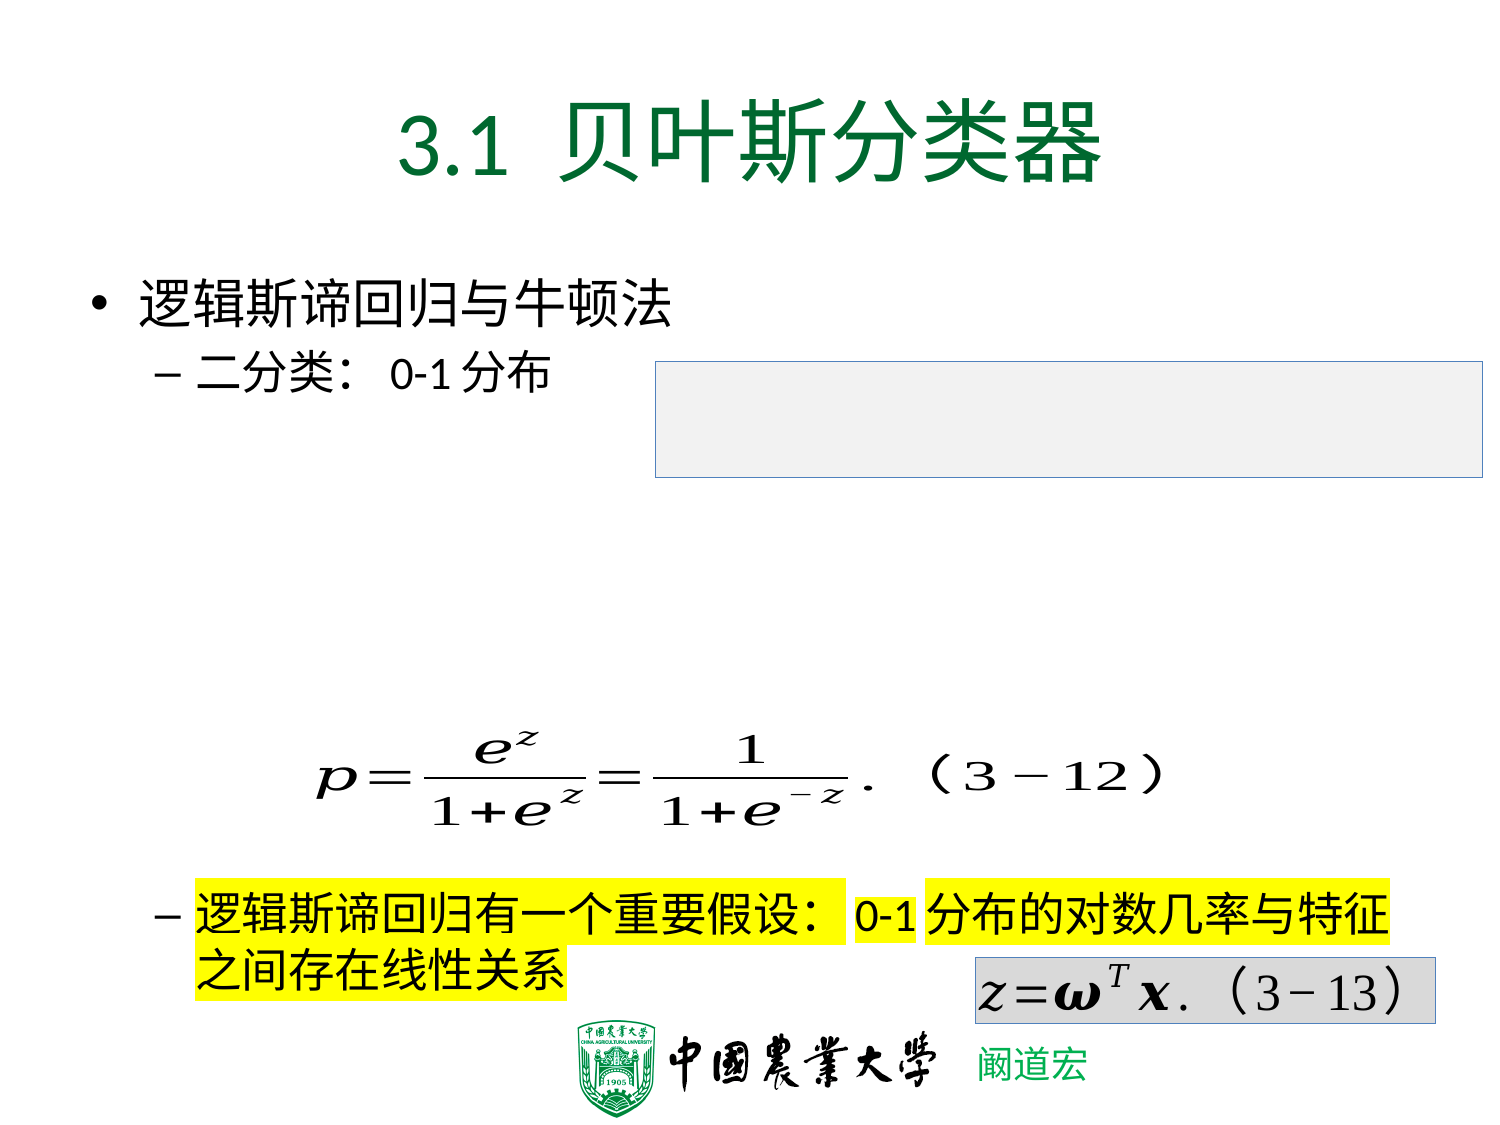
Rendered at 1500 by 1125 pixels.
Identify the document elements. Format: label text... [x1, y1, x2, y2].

picture [573, 1016, 939, 1119]
title 3.1 贝叶斯分类器 [75, 45, 1425, 233]
